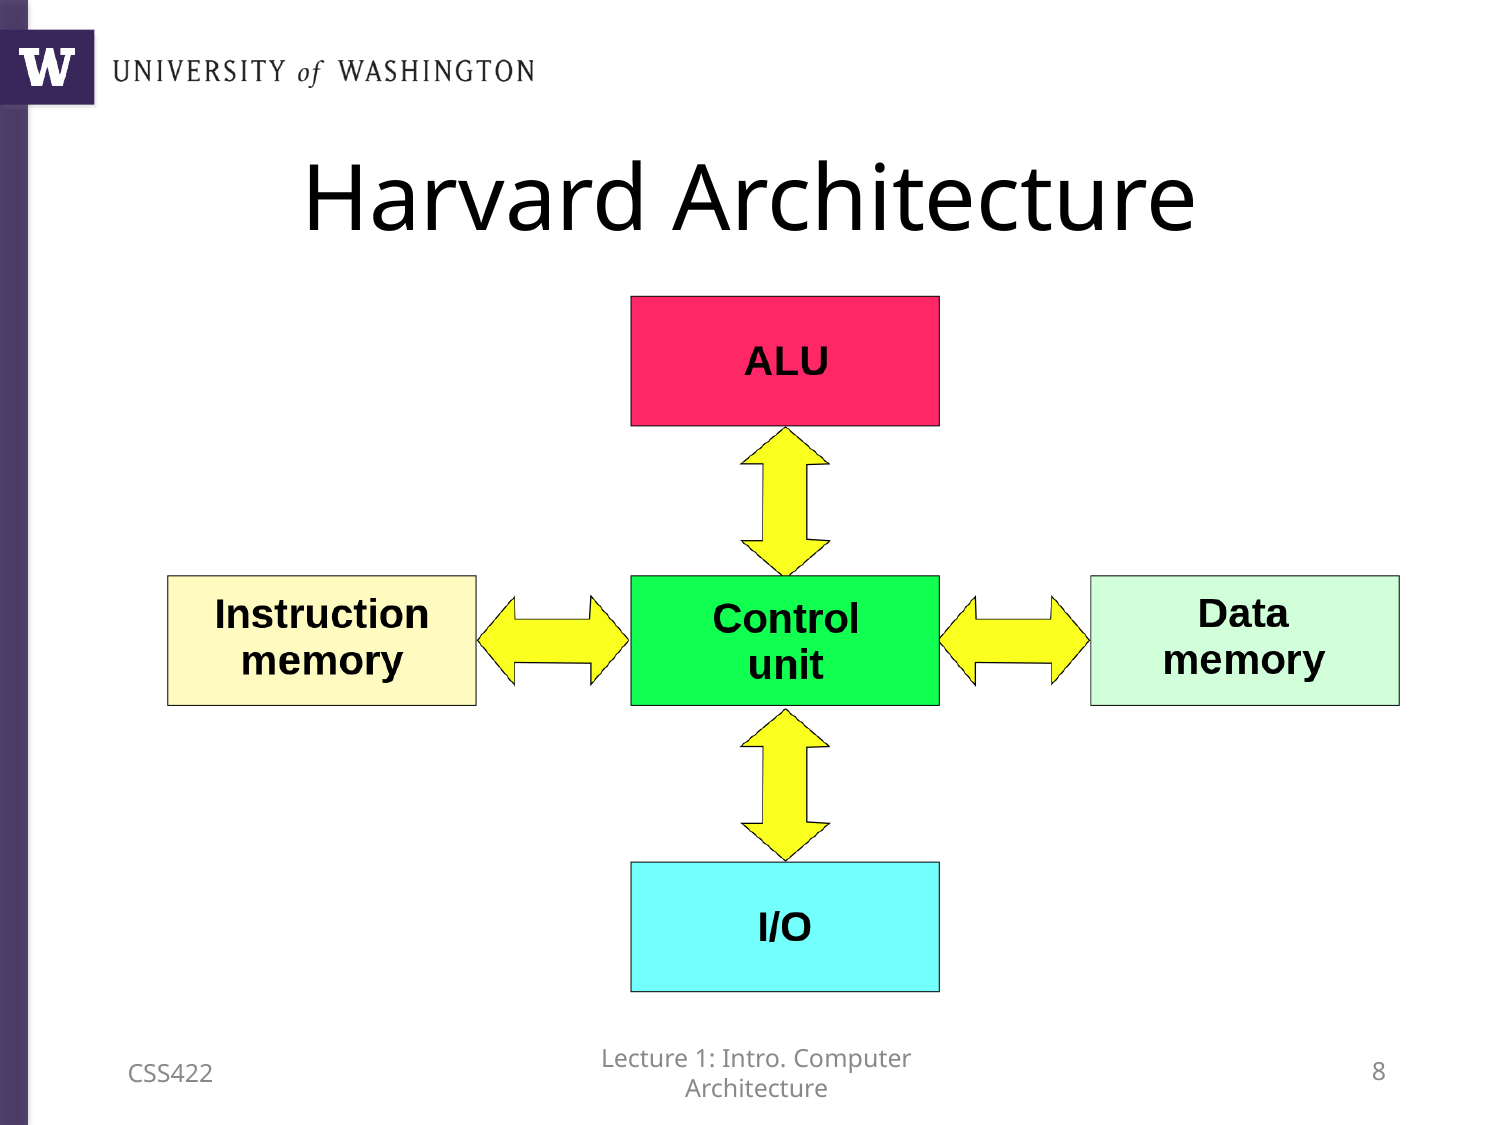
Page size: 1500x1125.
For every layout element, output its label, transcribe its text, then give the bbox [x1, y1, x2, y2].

slide_number CSS422 [112, 1042, 463, 1103]
picture [19, 48, 75, 86]
slide_number 7 [1051, 1072, 1402, 1103]
title Harvard Architecture [75, 125, 1425, 263]
picture [124, 224, 1441, 1063]
footer Lecture 1: Intro. Computer Architecture [519, 1072, 995, 1103]
picture [112, 59, 534, 88]
